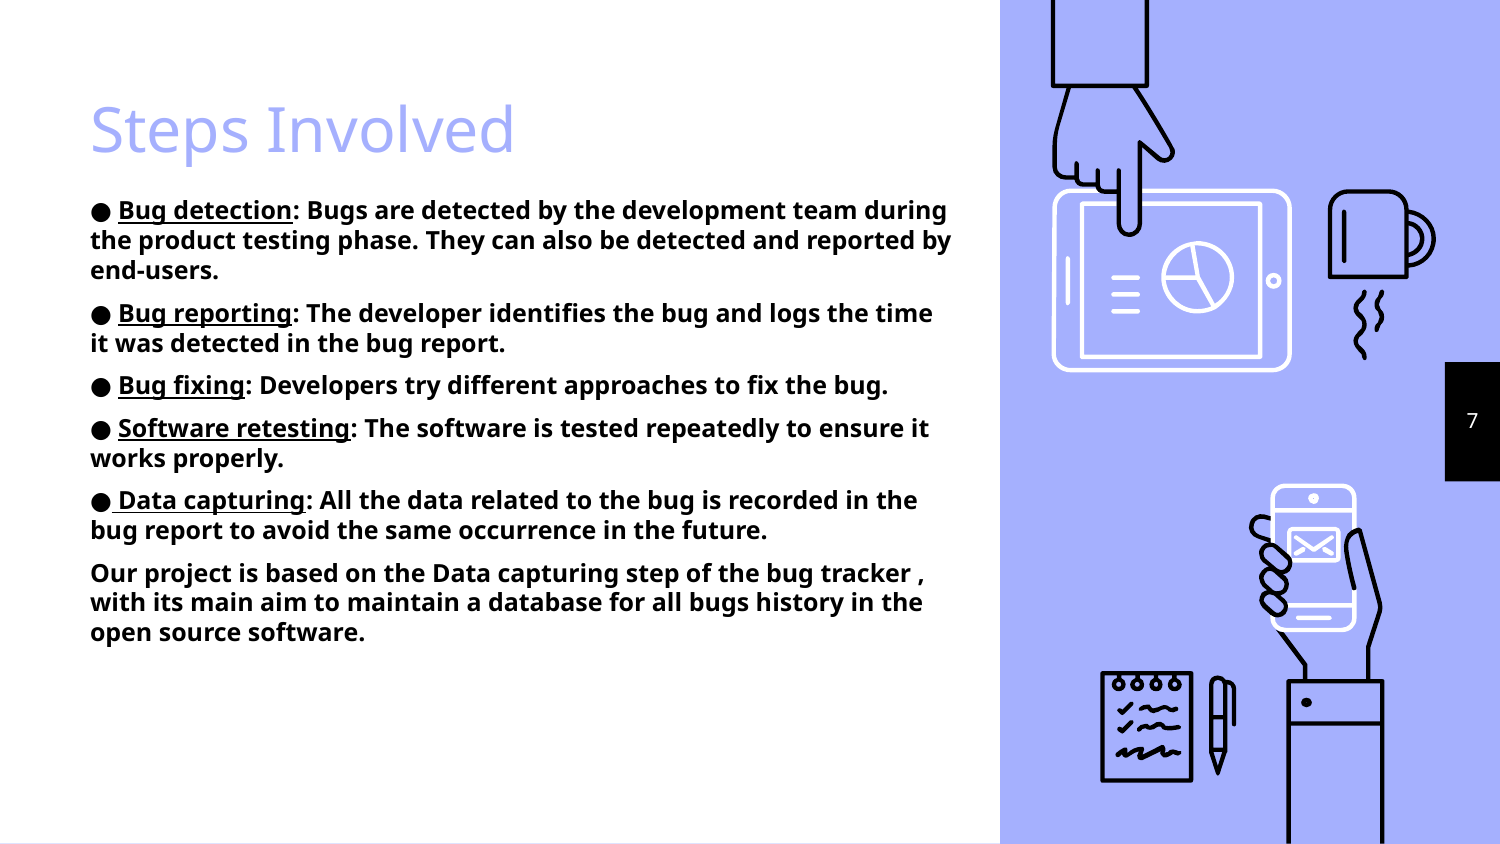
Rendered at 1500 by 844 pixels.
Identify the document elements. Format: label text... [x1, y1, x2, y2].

list ● Bug detection: Bugs are detected by the development team during the product testing phase. They can also be detected and reported by end-users. ● Bug reporting: The developer identifies the bug and logs the time it was detected in the bug report. ● Bug fixing: Developers try different approaches to fix the bug. ● Software retesting: The software is tested repeatedly to ensure it works properly. ● Data capturing: All the data related to the bug is recorded in the bug report to avoid the same occurrence in the future. Our project is based on the Data capturing step of the bug tracker , with its main aim to maintain a database for all bugs history in the open source software. [75, 180, 972, 705]
title Steps Involved [75, 39, 918, 180]
slide_number ‹#› [1444, 362, 1500, 482]
